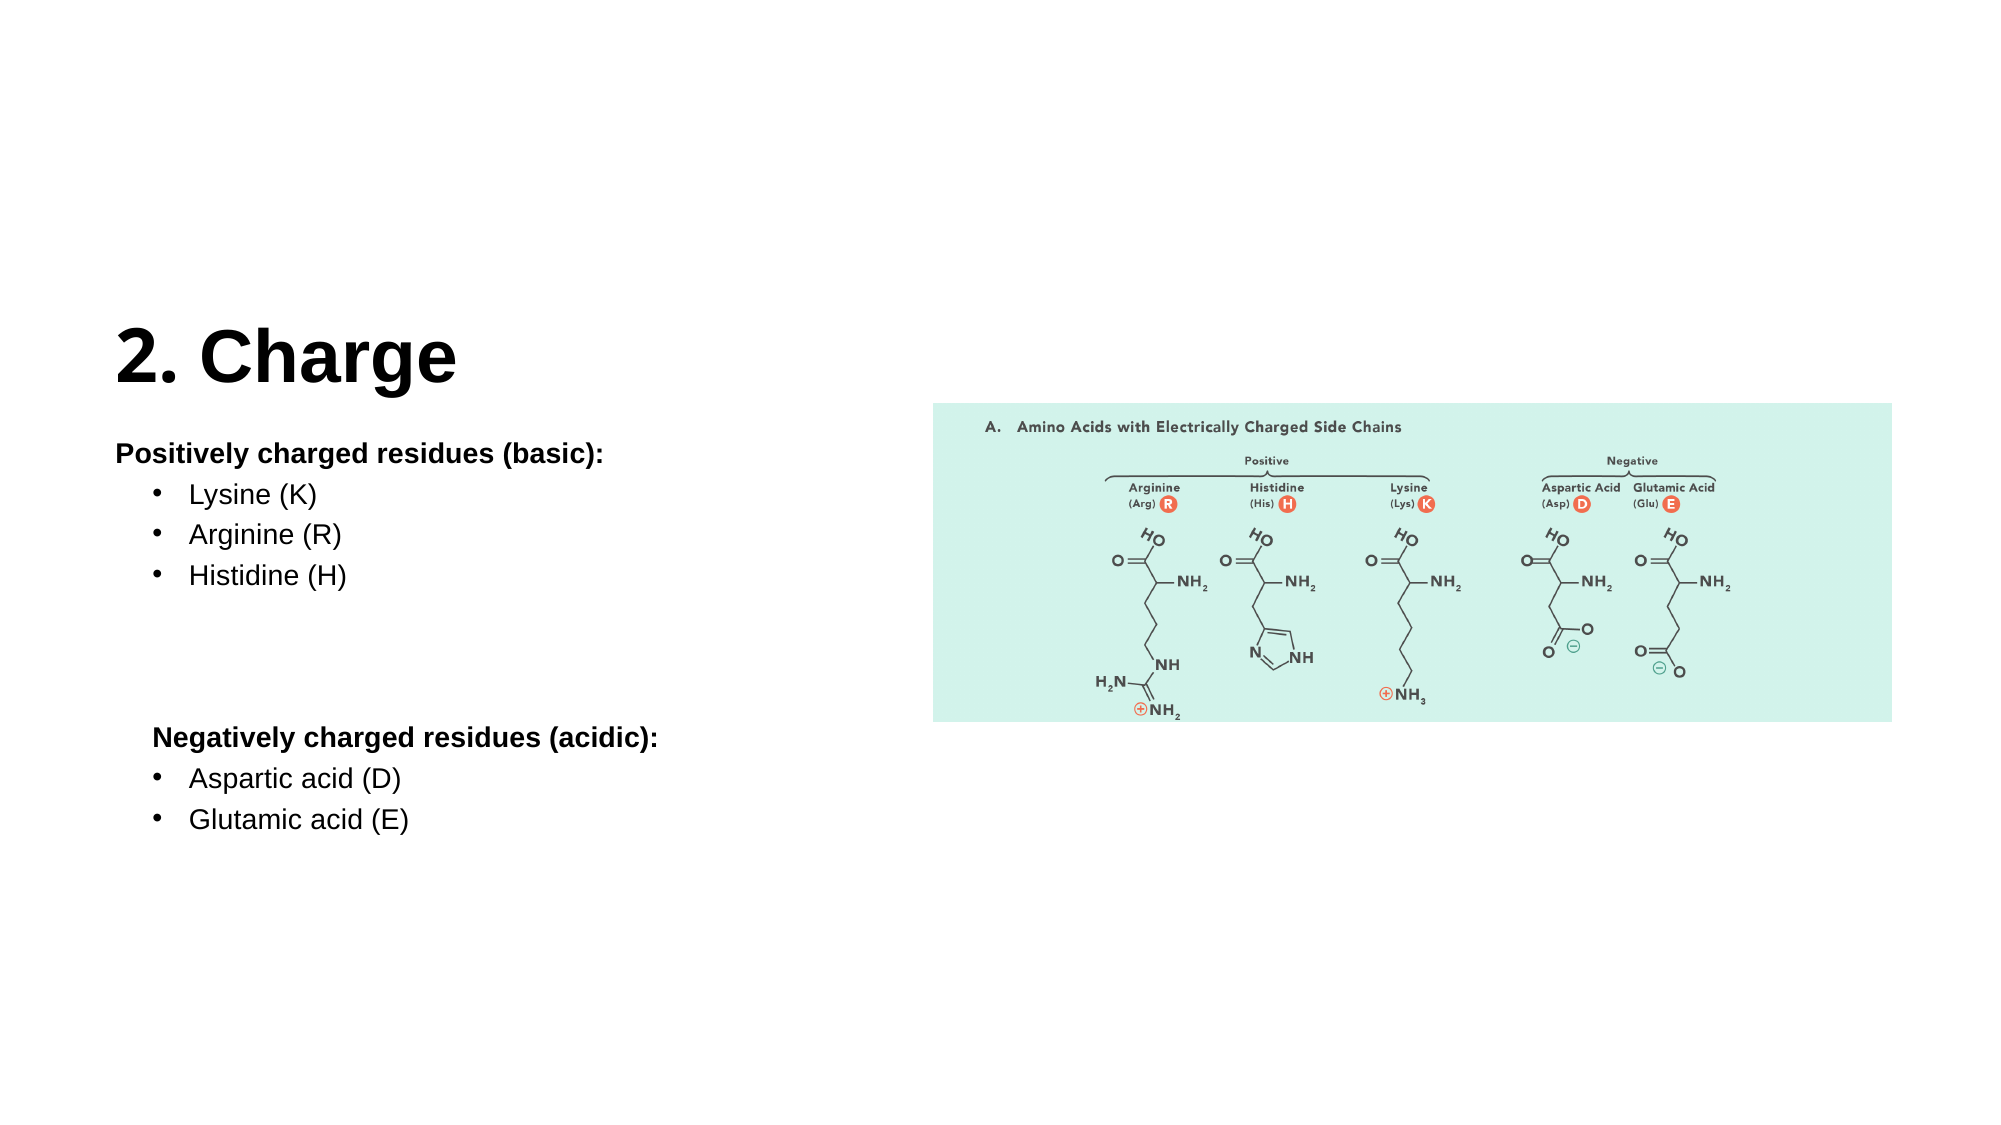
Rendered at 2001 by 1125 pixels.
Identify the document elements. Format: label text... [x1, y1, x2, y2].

list Positively charged residues (basic): Lysine (K) Arginine (R) Histidine (H) Negatively charged residues (acidic): Aspartic acid (D) Glutamic acid (E) [100, 423, 859, 943]
picture [933, 403, 1892, 722]
title 2. Charge [100, 182, 859, 407]
